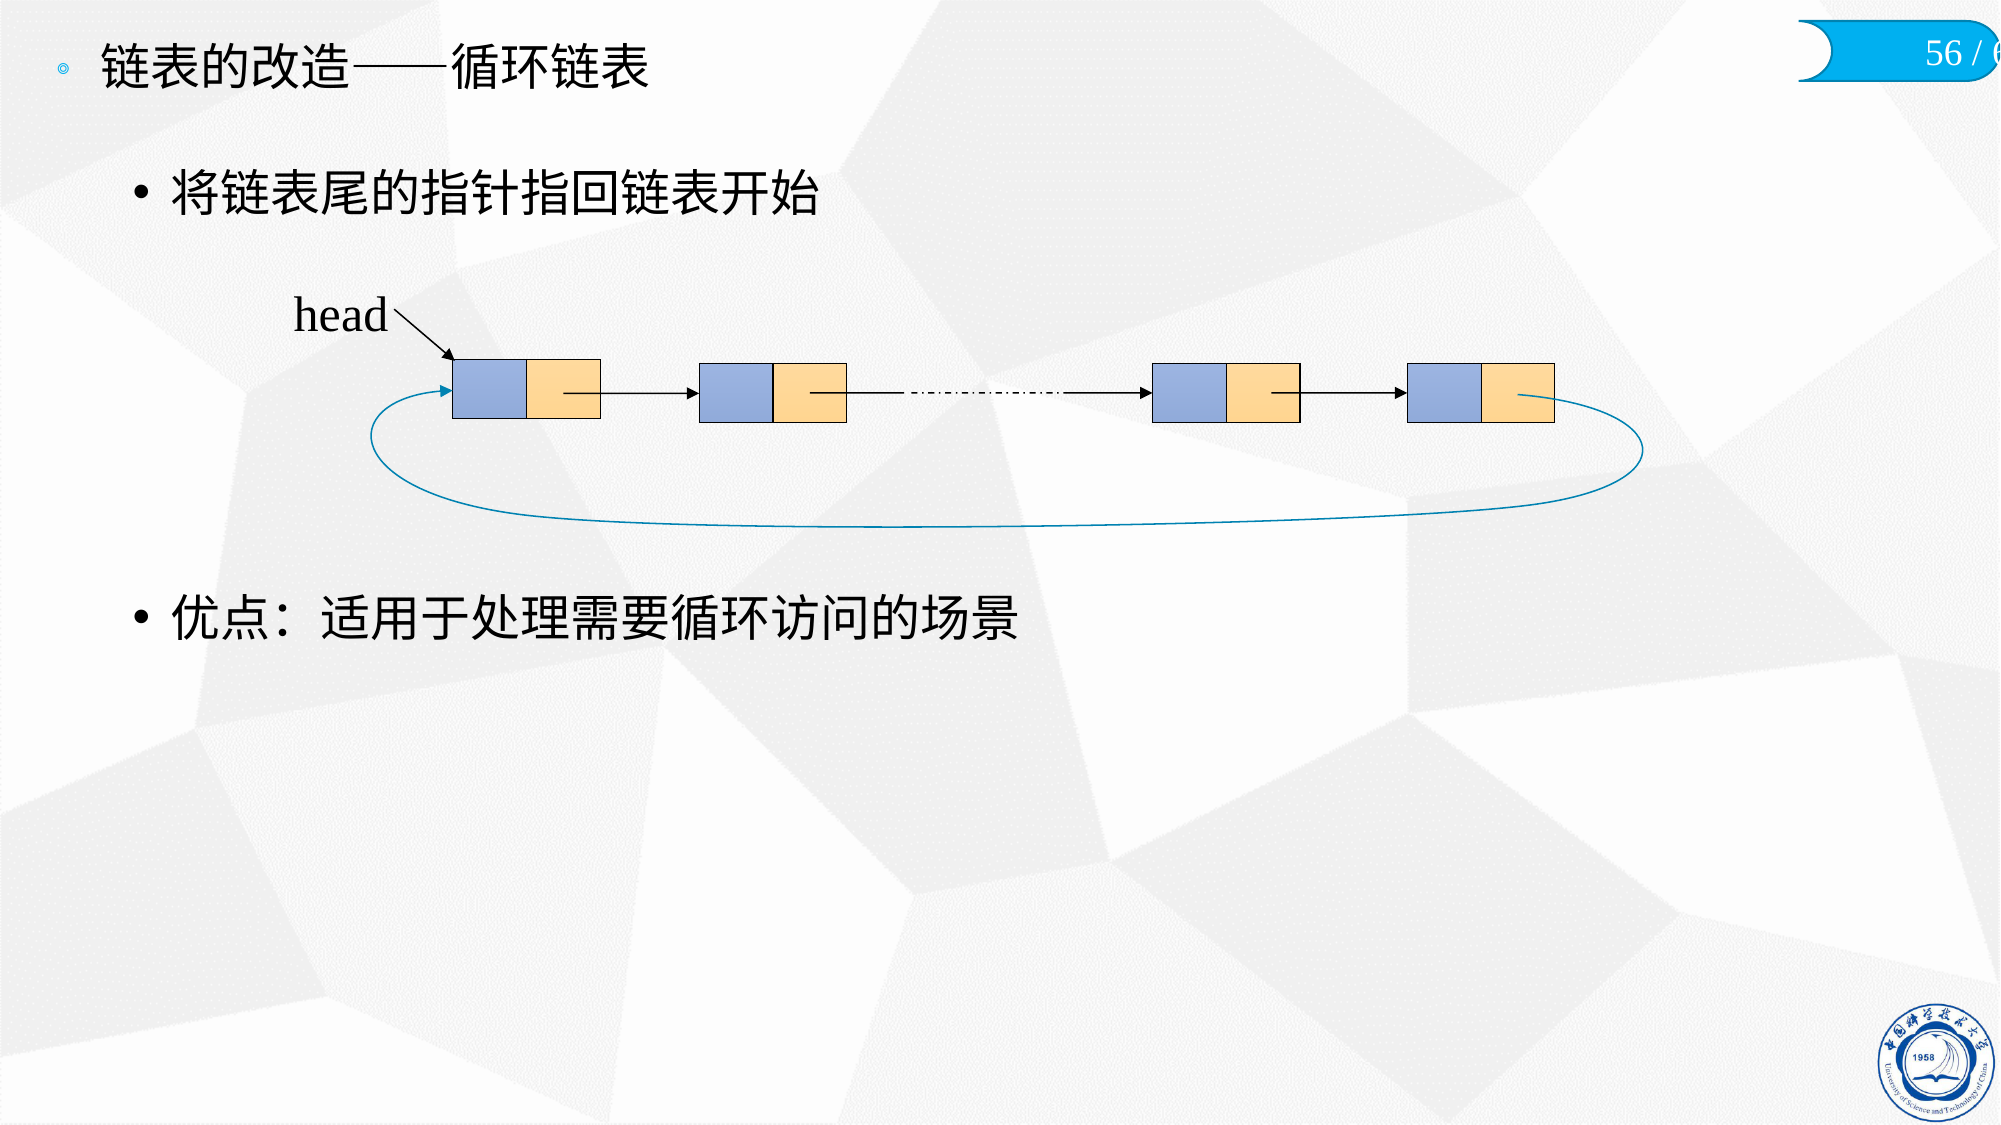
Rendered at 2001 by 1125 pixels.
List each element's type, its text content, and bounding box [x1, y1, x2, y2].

list 将链表尾的指针指回链表开始 优点：适用于处理需要循环访问的场景 [117, 153, 1875, 1065]
title 链表的改造——循环链表 [41, 34, 997, 105]
text_box [370, 398, 1644, 529]
picture [0, 0, 2000, 1125]
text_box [278, 273, 1555, 423]
